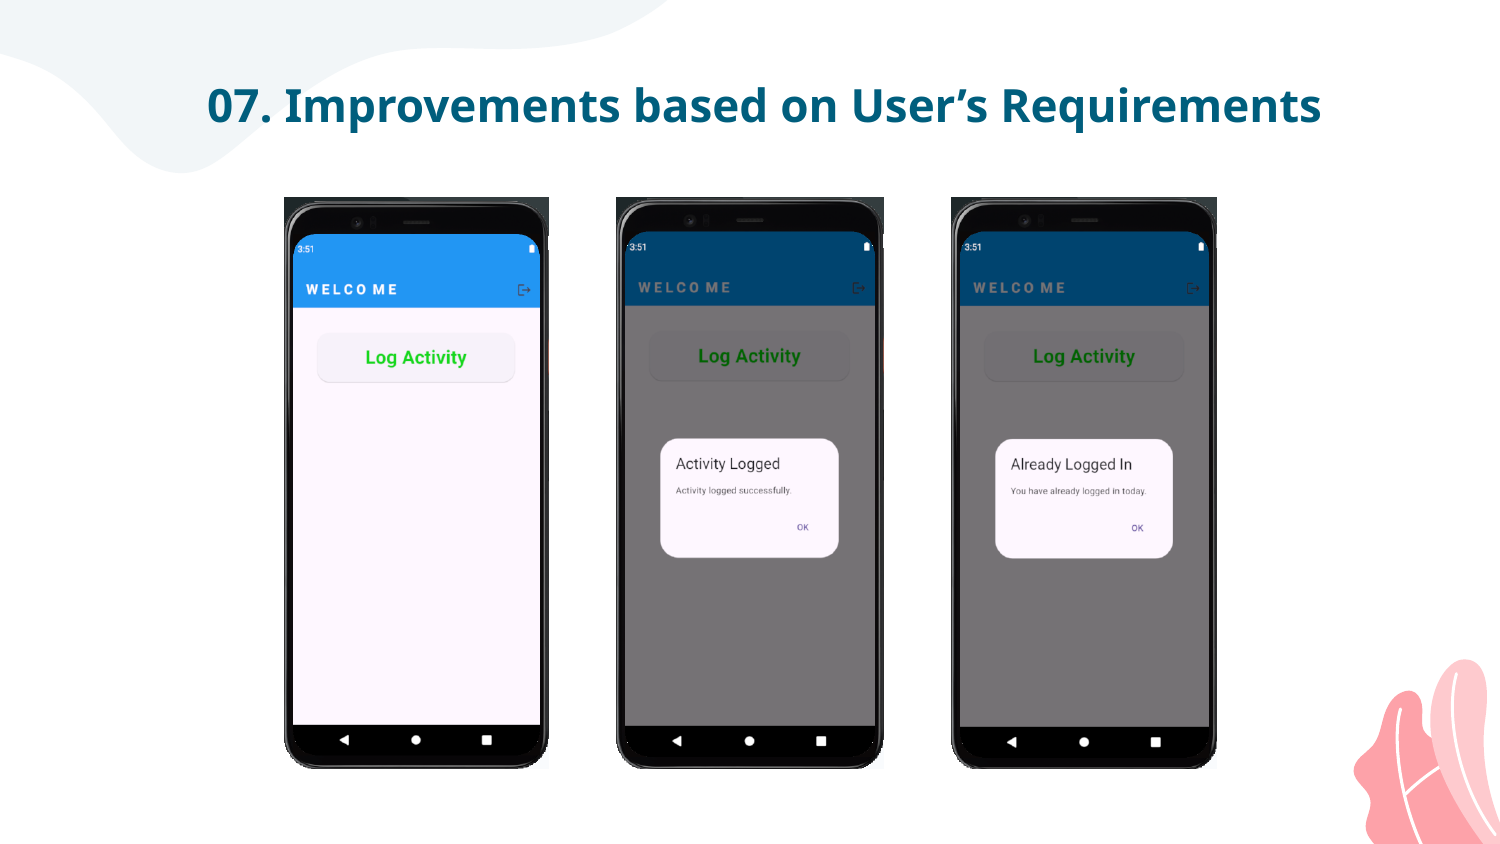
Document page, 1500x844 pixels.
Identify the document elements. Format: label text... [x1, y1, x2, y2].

picture [951, 197, 1218, 769]
title 07. Improvements based on User’s Requirements [99, 57, 1430, 151]
picture [283, 197, 549, 769]
picture [616, 197, 884, 769]
